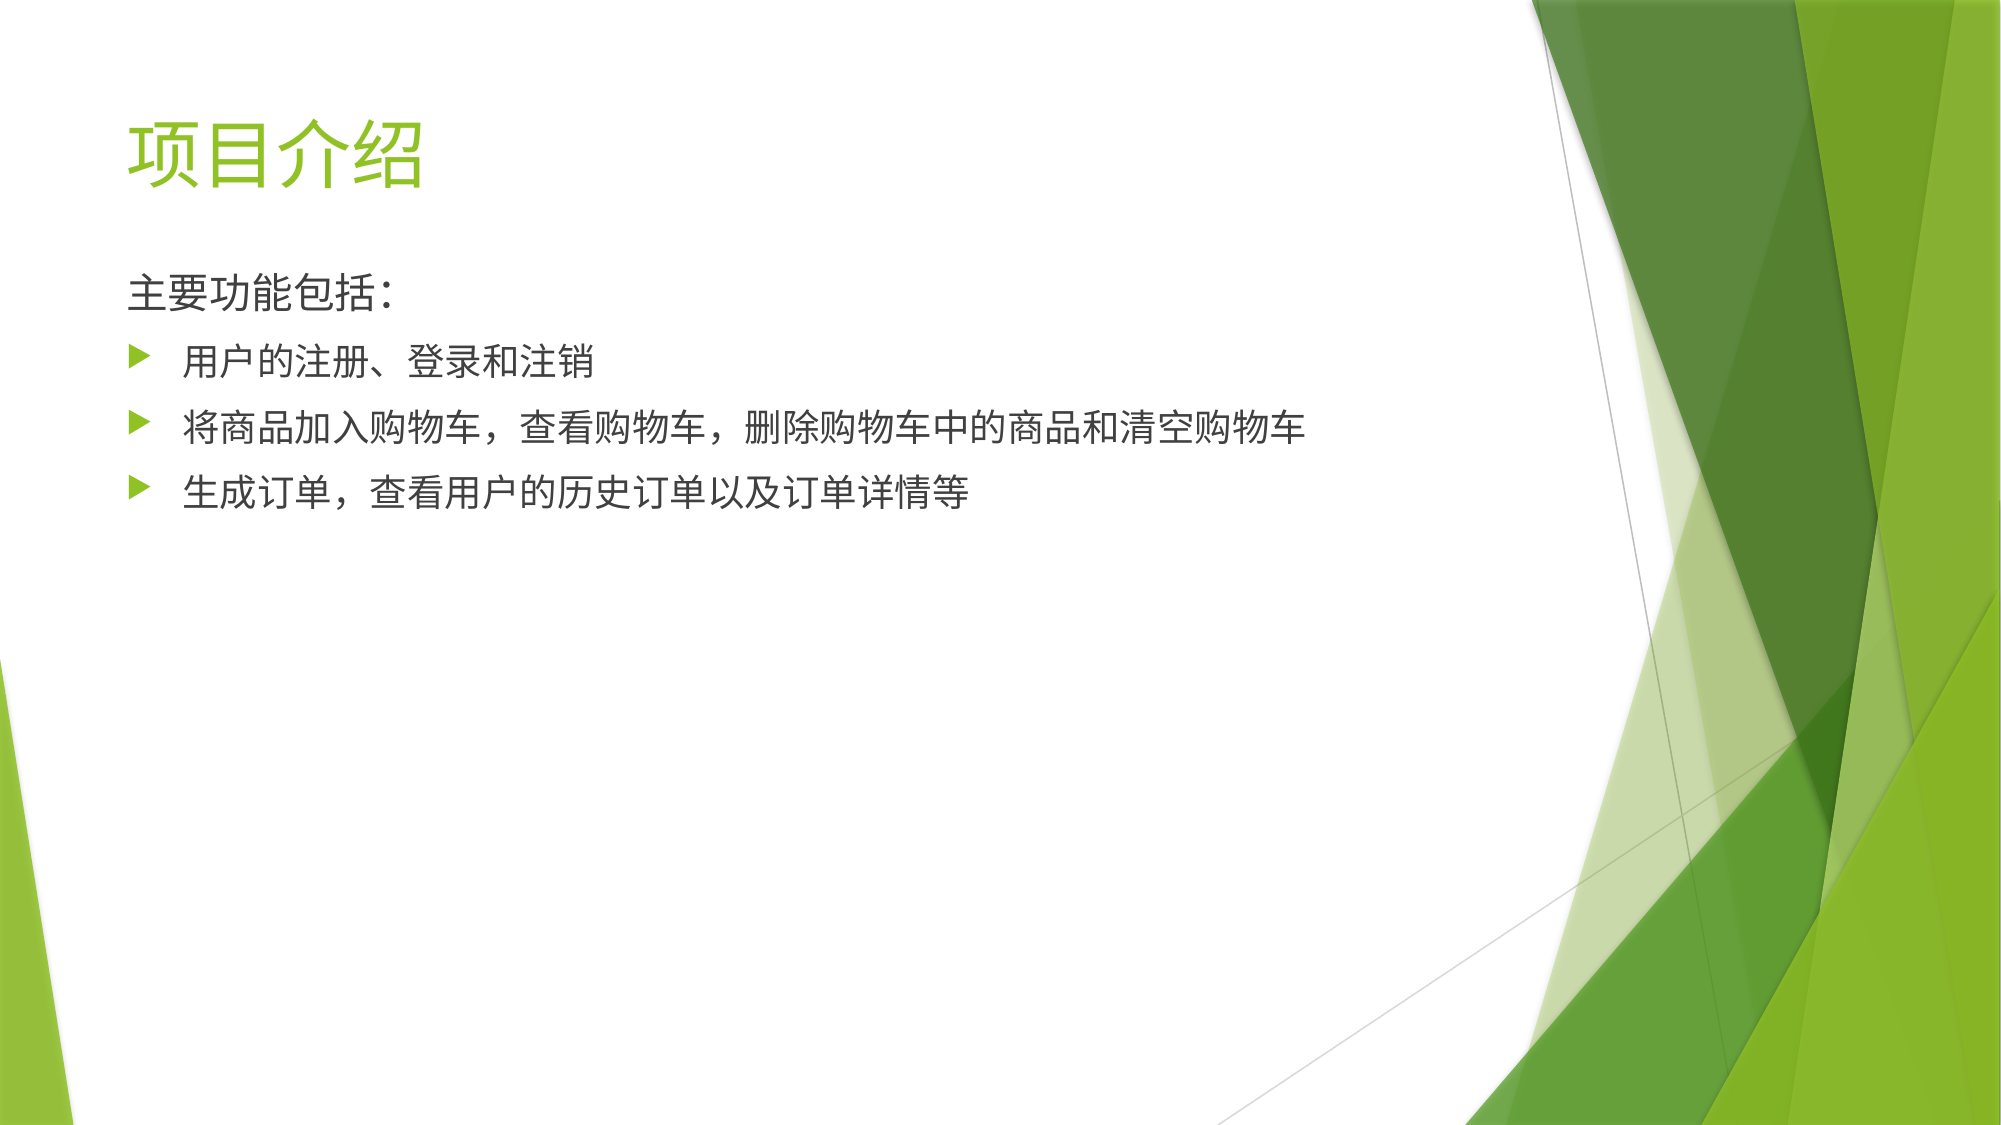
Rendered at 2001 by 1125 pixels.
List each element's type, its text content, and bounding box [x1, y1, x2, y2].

title 项目介绍 [111, 99, 1522, 259]
list 主要功能包括： 用户的注册、登录和注销 将商品加入购物车，查看购物车，删除购物车中的商品和清空购物车 生成订单，查看用户的历史订单以及订单详情等 [111, 259, 1522, 992]
